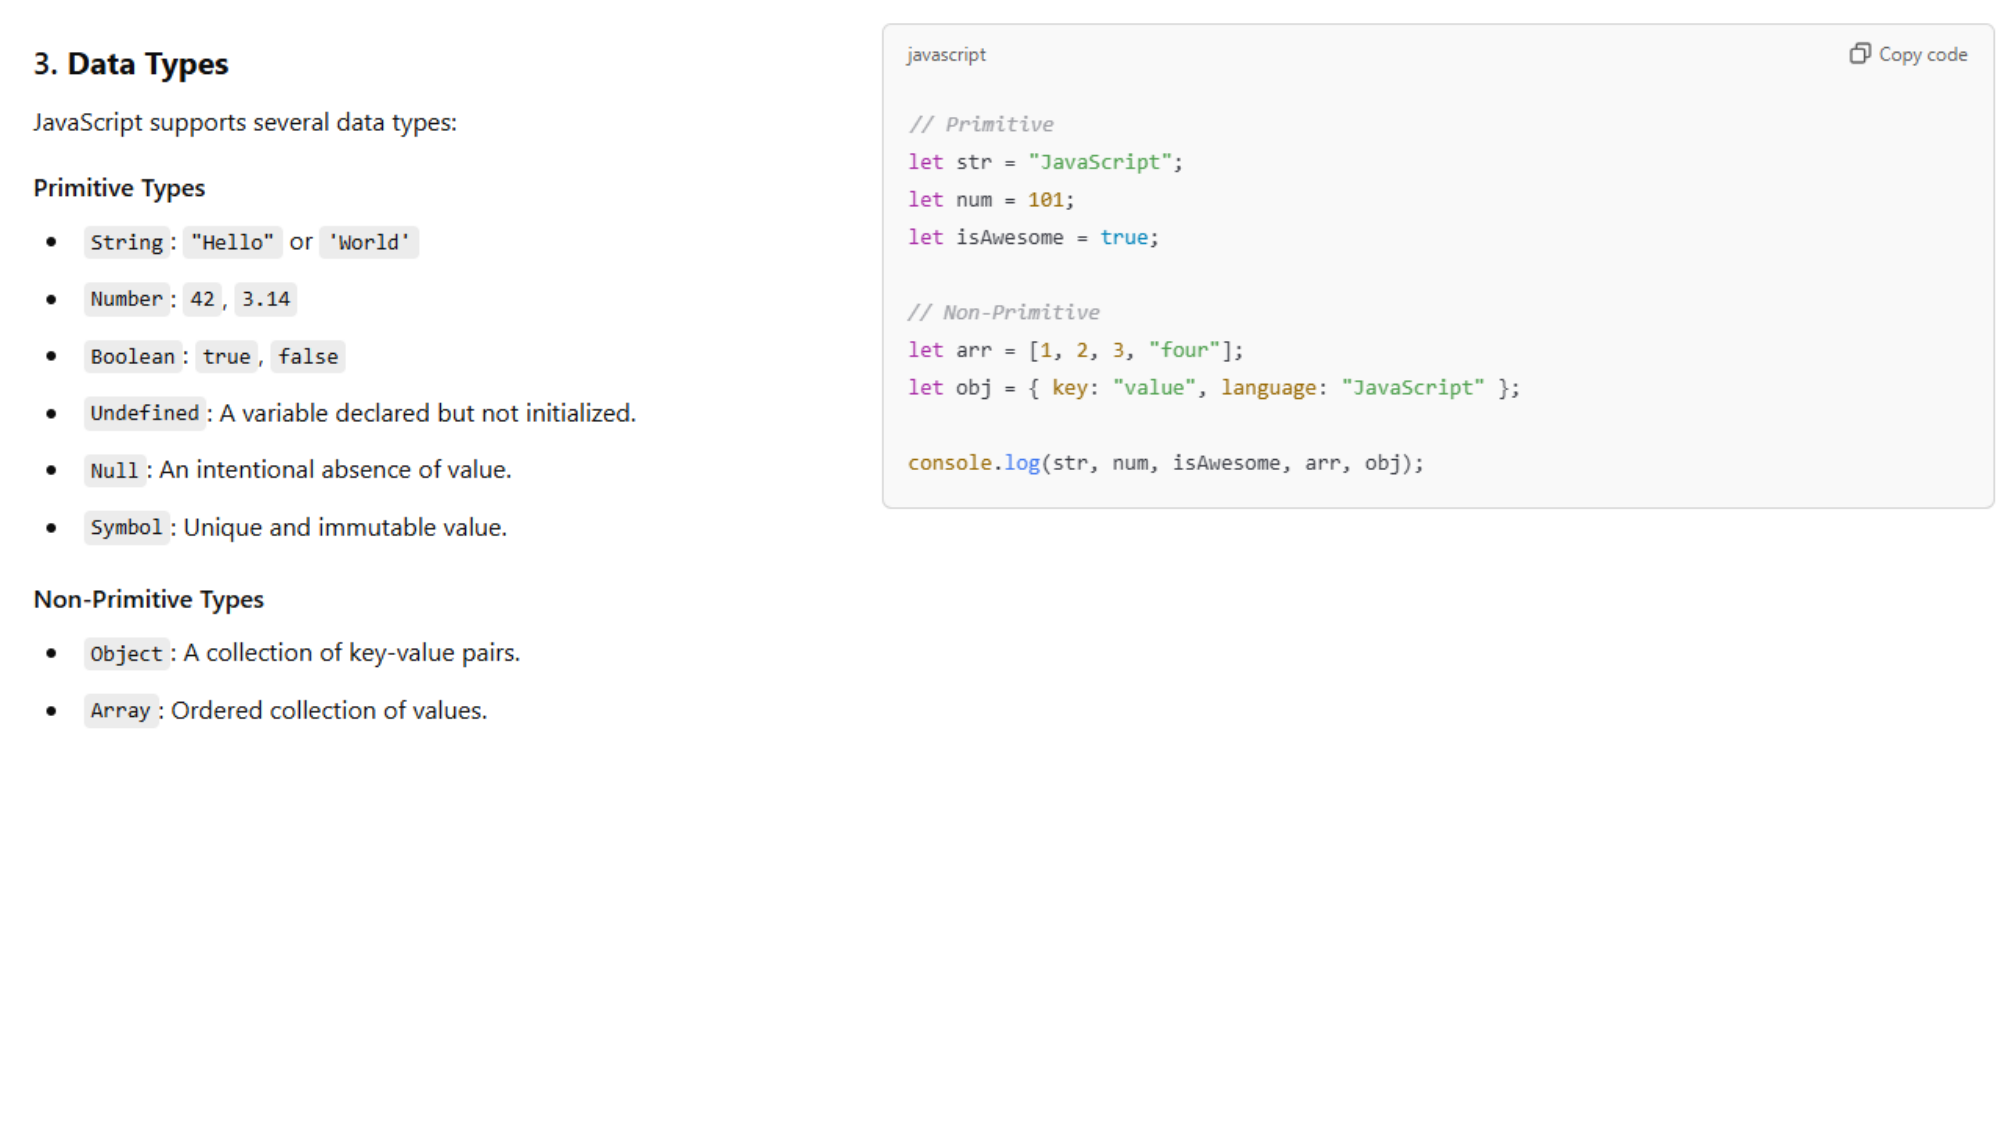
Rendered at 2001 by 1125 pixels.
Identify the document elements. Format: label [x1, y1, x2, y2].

picture [873, 22, 2000, 517]
picture [17, 37, 664, 741]
